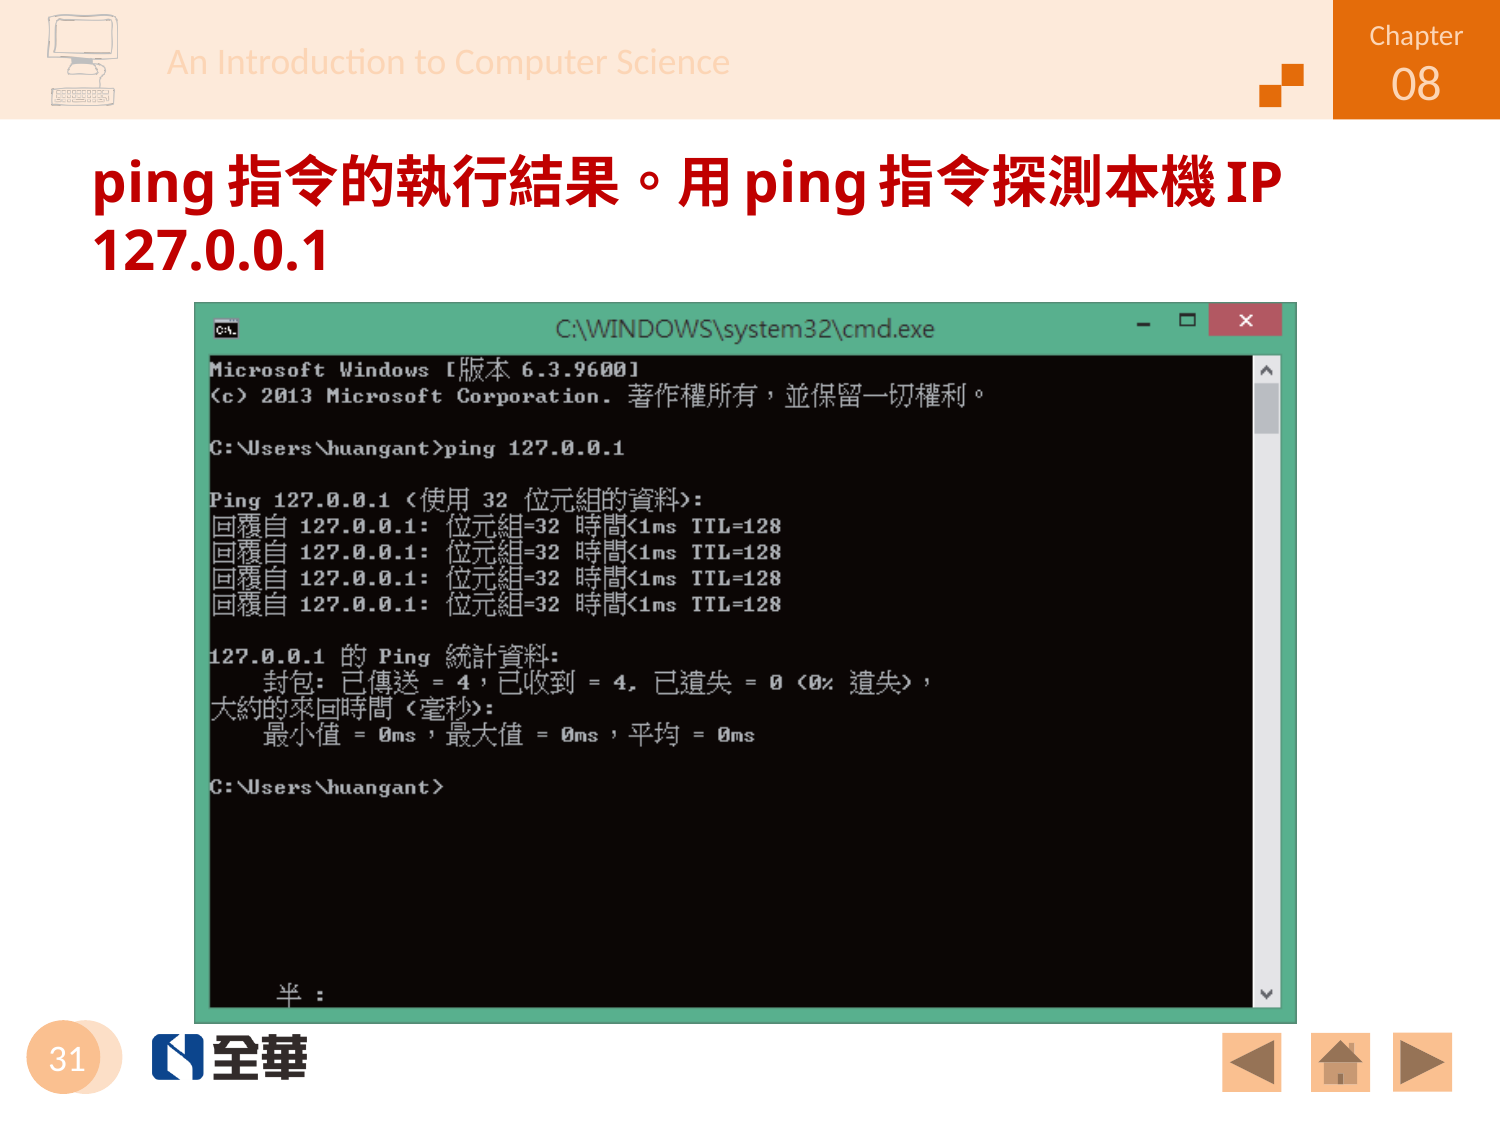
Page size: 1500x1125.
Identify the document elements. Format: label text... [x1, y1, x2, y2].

picture [47, 14, 118, 106]
picture [152, 1034, 307, 1080]
title ping指令的執行結果。用ping指令探測本機IP 127.0.0.1 [76, 138, 1427, 290]
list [194, 302, 1297, 1024]
